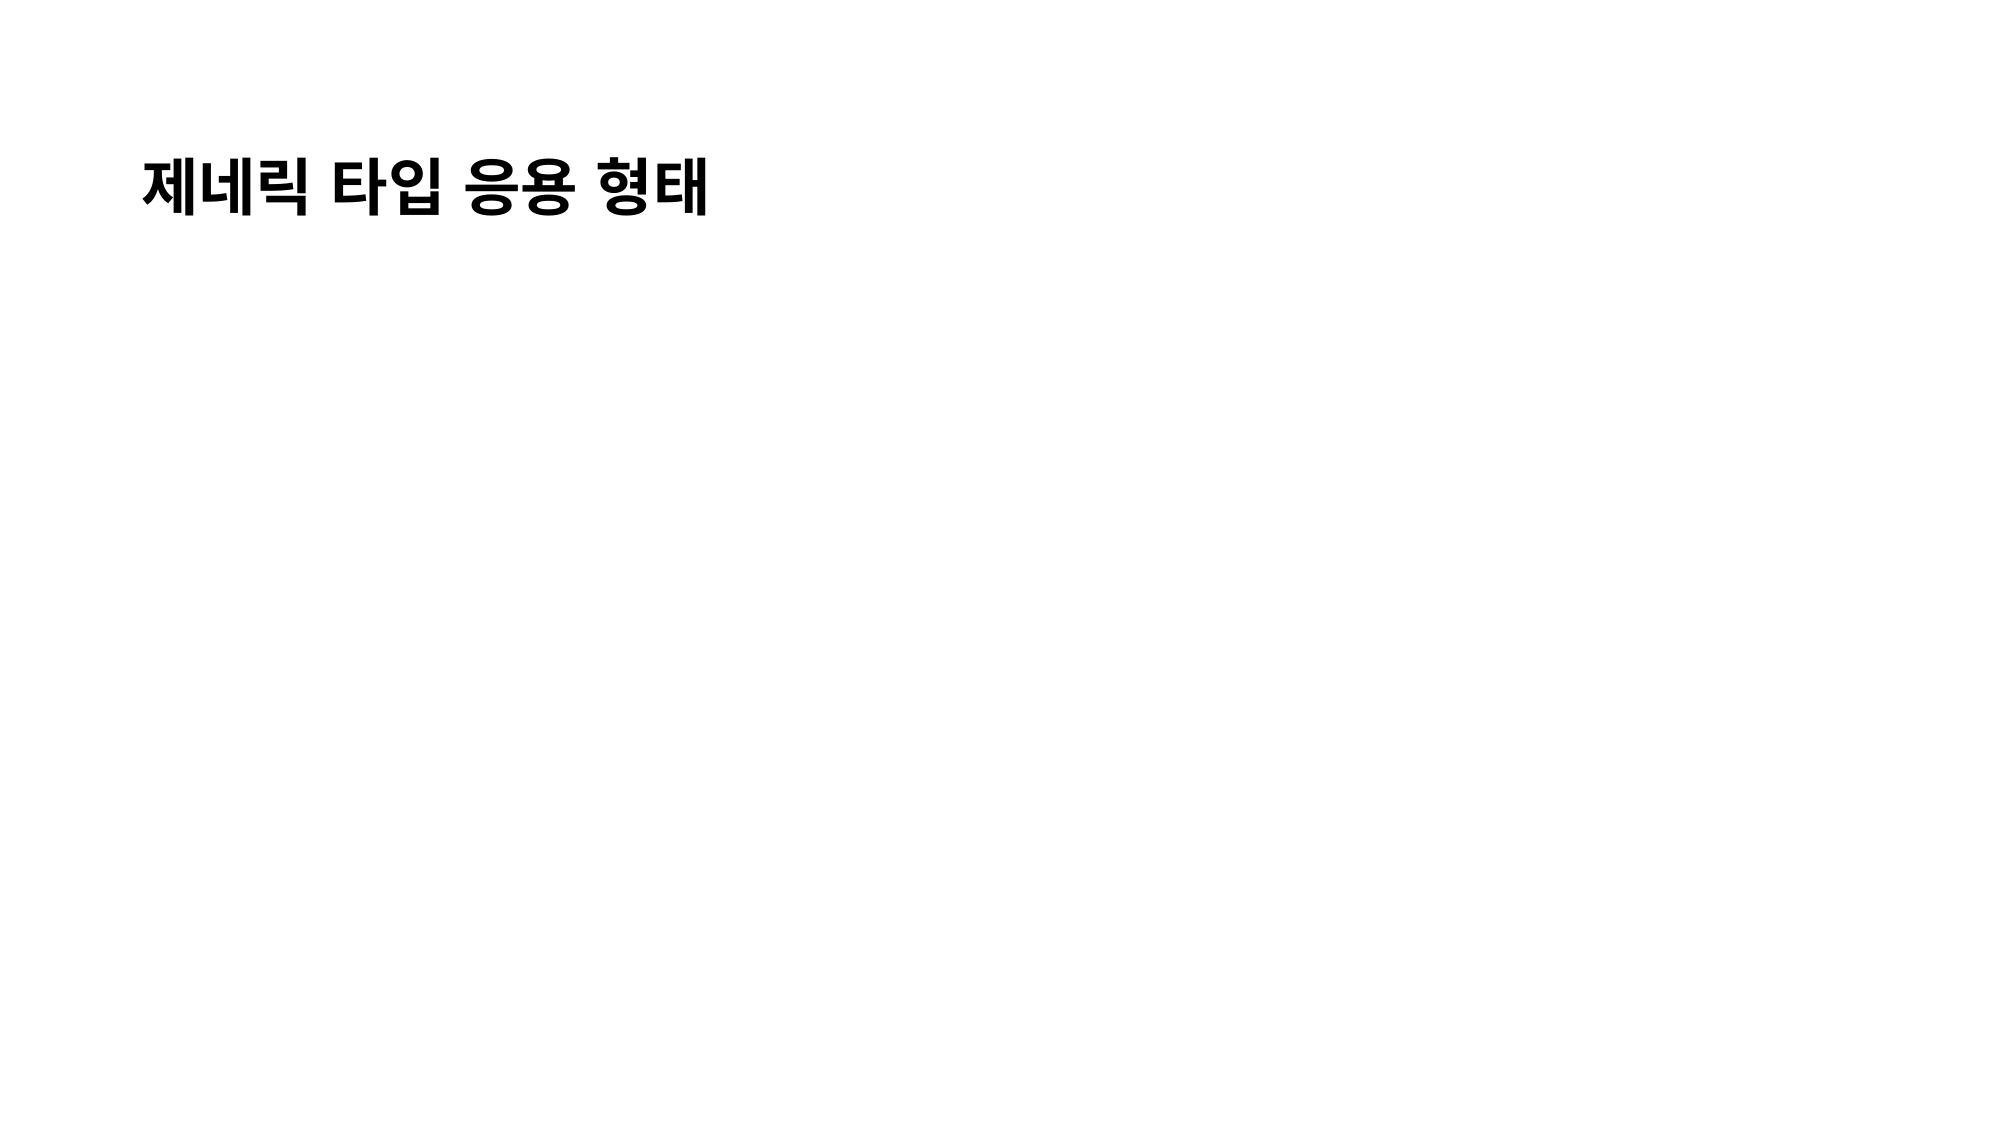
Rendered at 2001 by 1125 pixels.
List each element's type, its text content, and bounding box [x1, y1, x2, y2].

text_box 제네릭 타입 응용 형태 [126, 140, 1874, 231]
